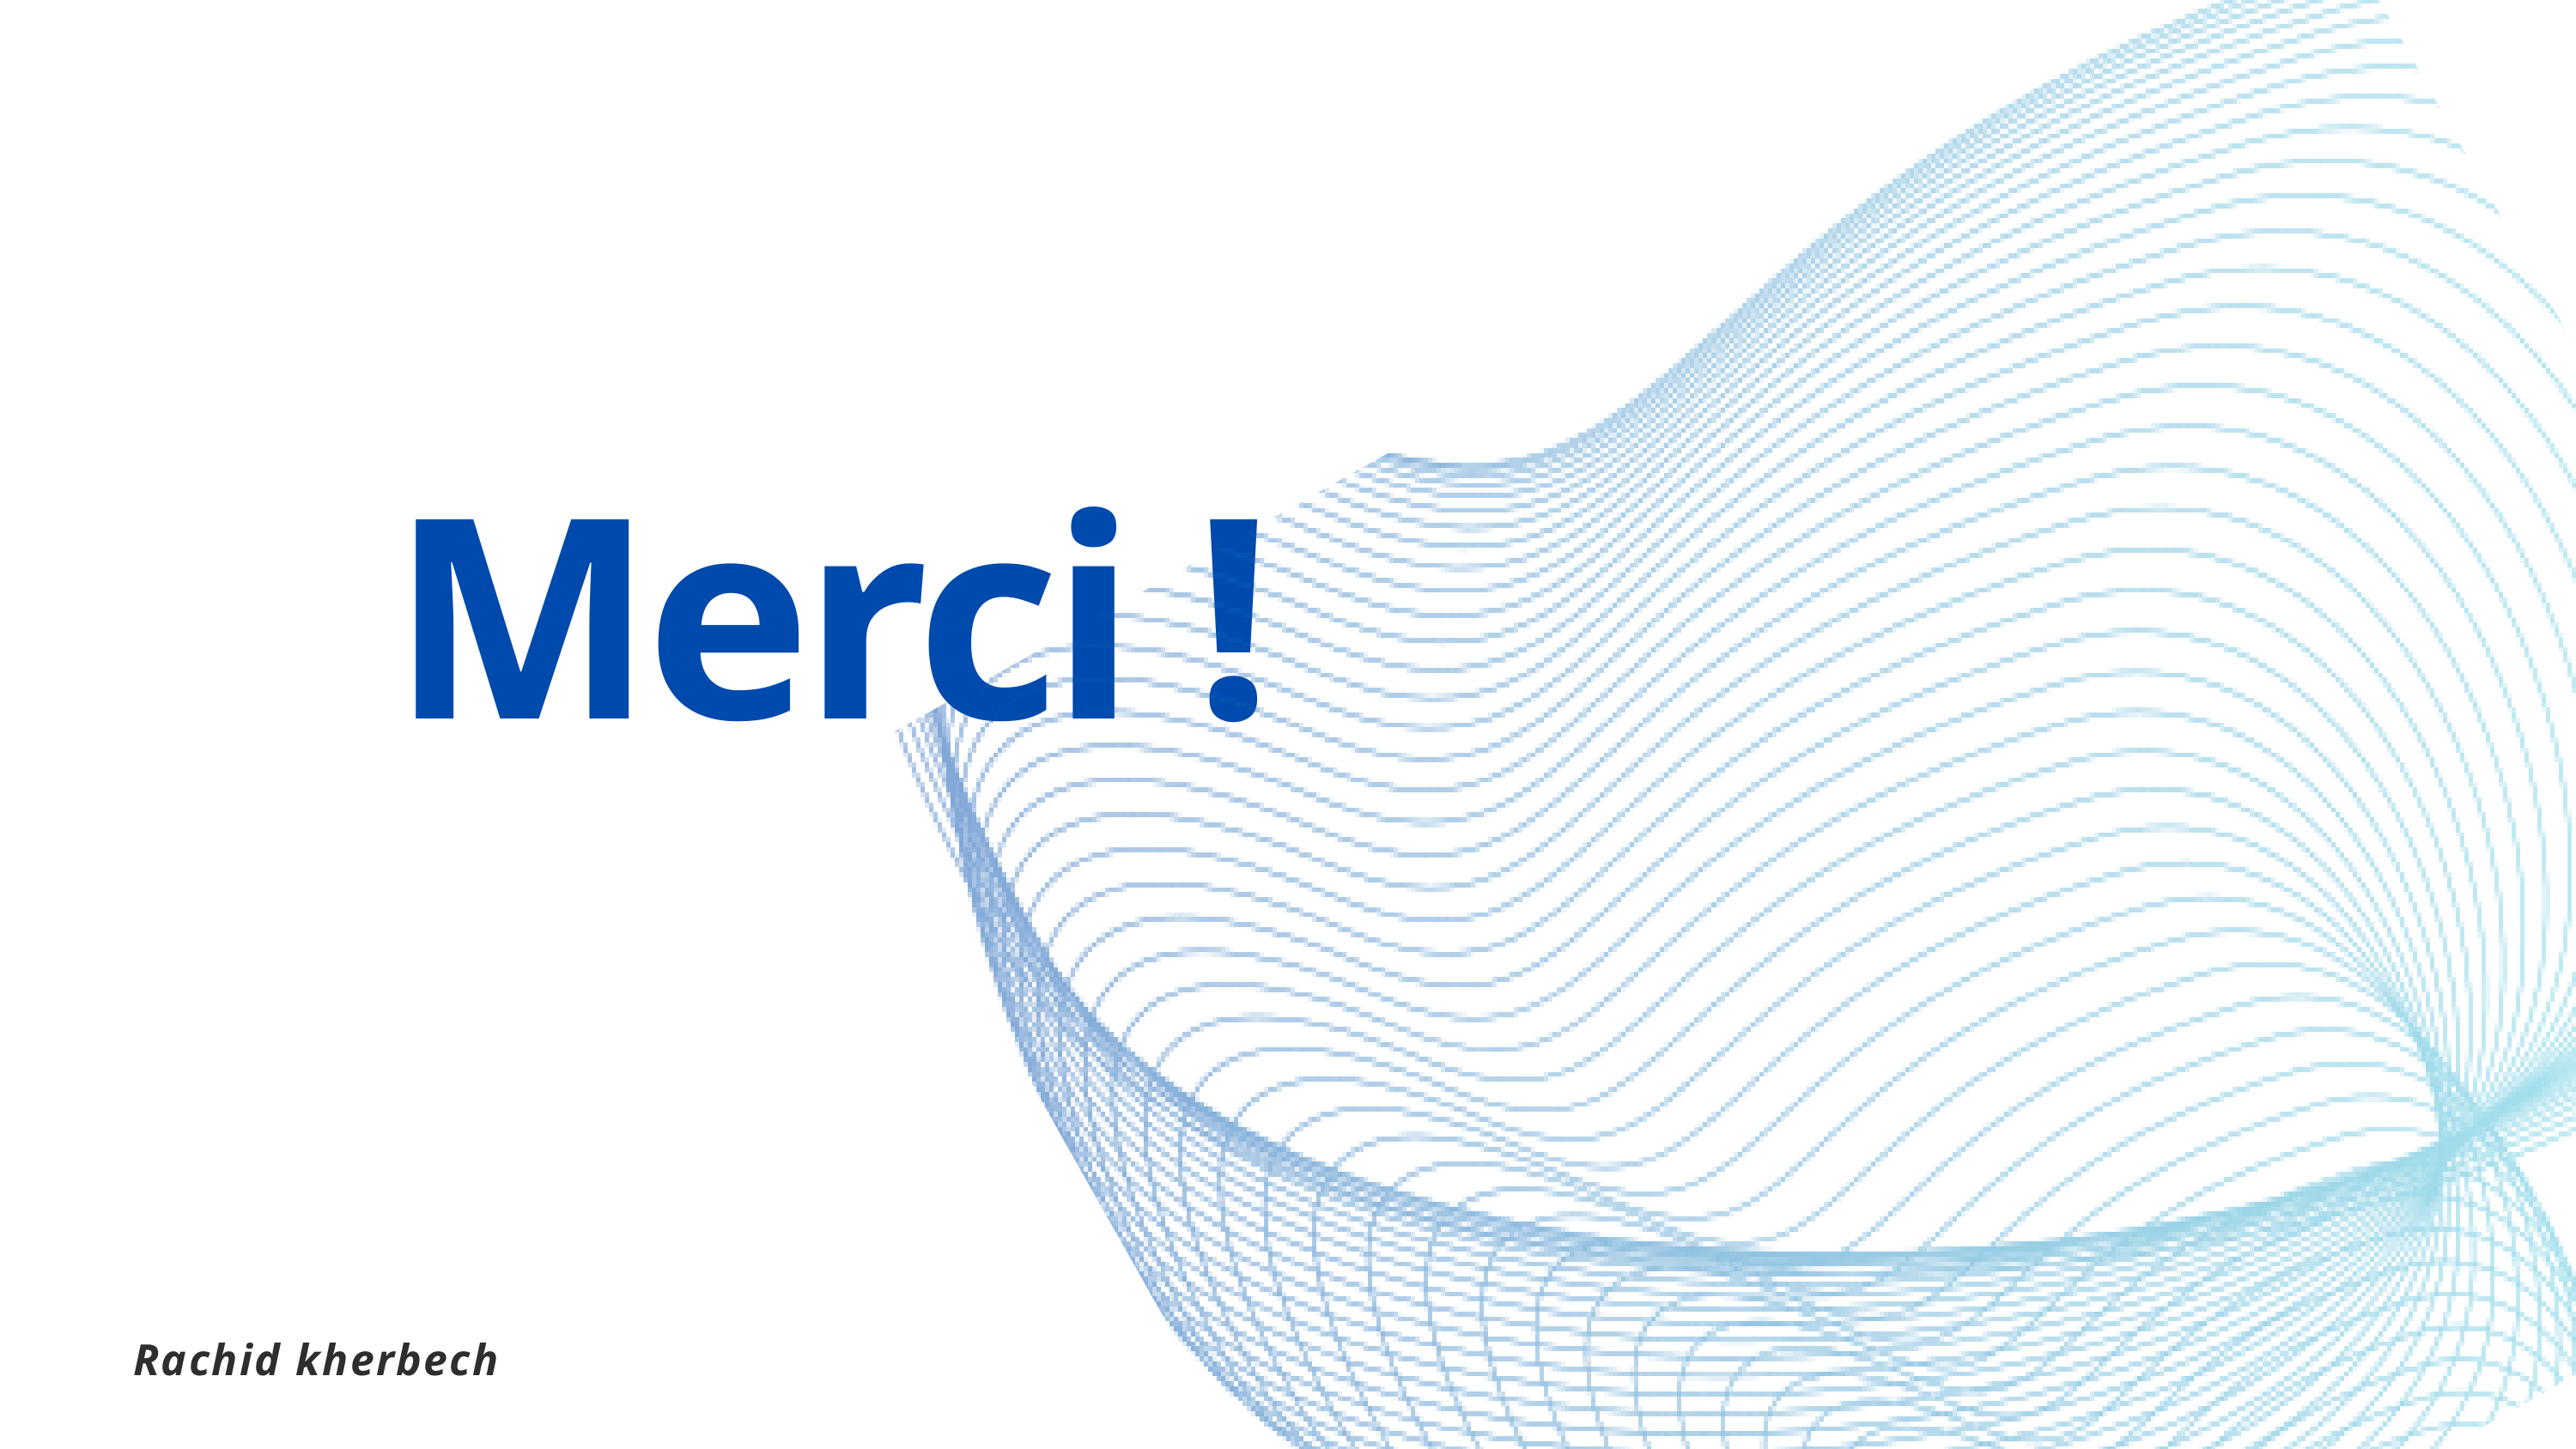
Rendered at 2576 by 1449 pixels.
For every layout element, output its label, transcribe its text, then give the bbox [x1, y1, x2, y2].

text_box Rachid kherbech [132, 1324, 809, 1385]
text_box Merci ! [391, 542, 1230, 775]
text_box [848, 0, 2576, 1449]
